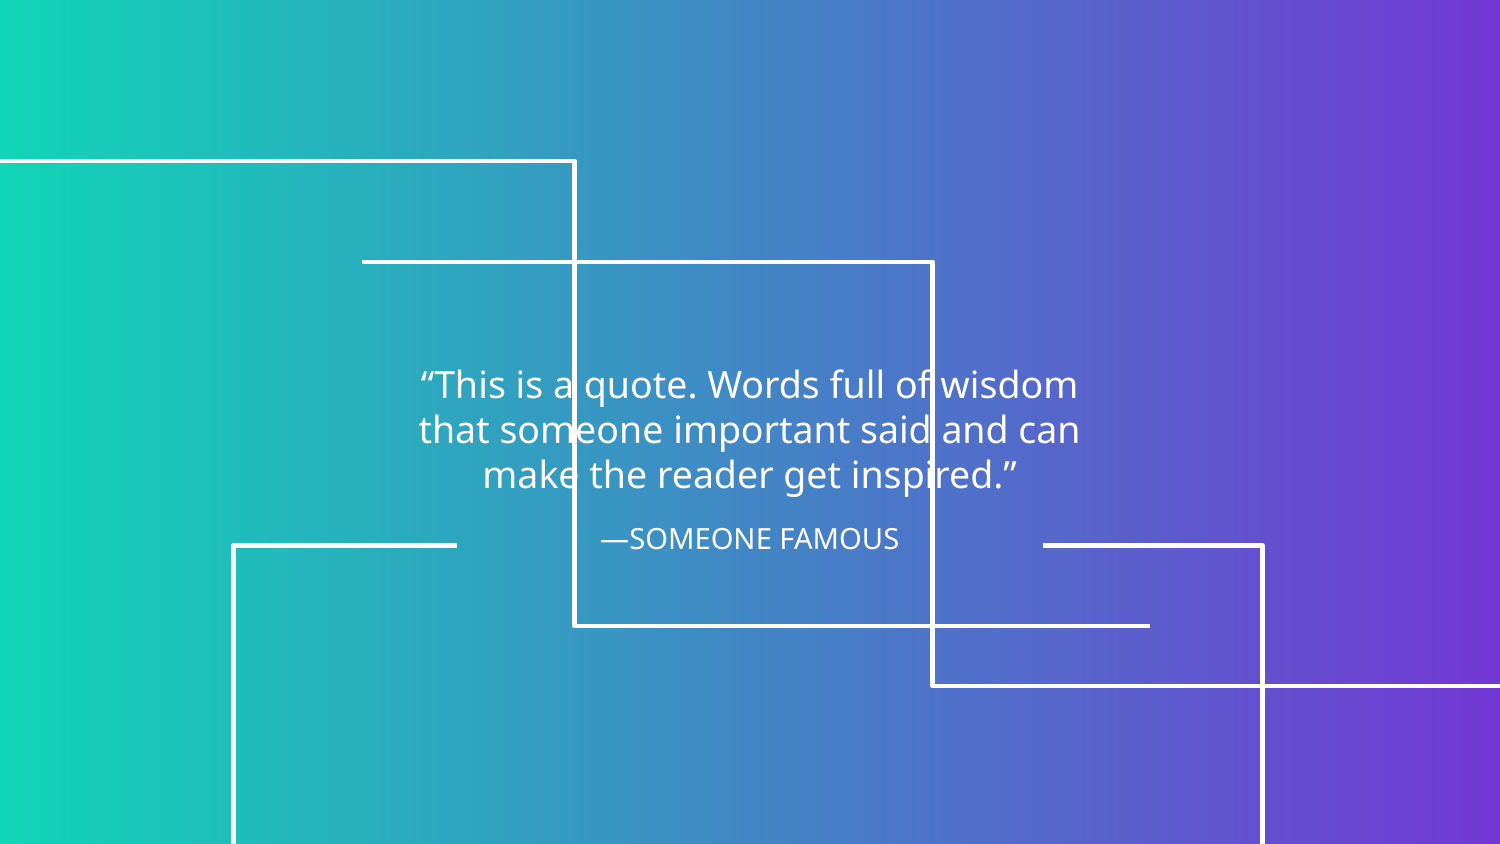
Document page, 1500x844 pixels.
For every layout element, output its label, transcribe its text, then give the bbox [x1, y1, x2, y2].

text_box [1459, 688, 1464, 844]
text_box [1113, 0, 1118, 543]
subtitle “This is a quote. Words full of wisdom that someone important said and can make the reader get inspired.” [399, 294, 1101, 562]
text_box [1113, 688, 1118, 844]
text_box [1459, 0, 1464, 684]
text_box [1113, 628, 1118, 684]
title —SOMEONE FAMOUS [457, 520, 1043, 571]
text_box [1113, 548, 1118, 624]
